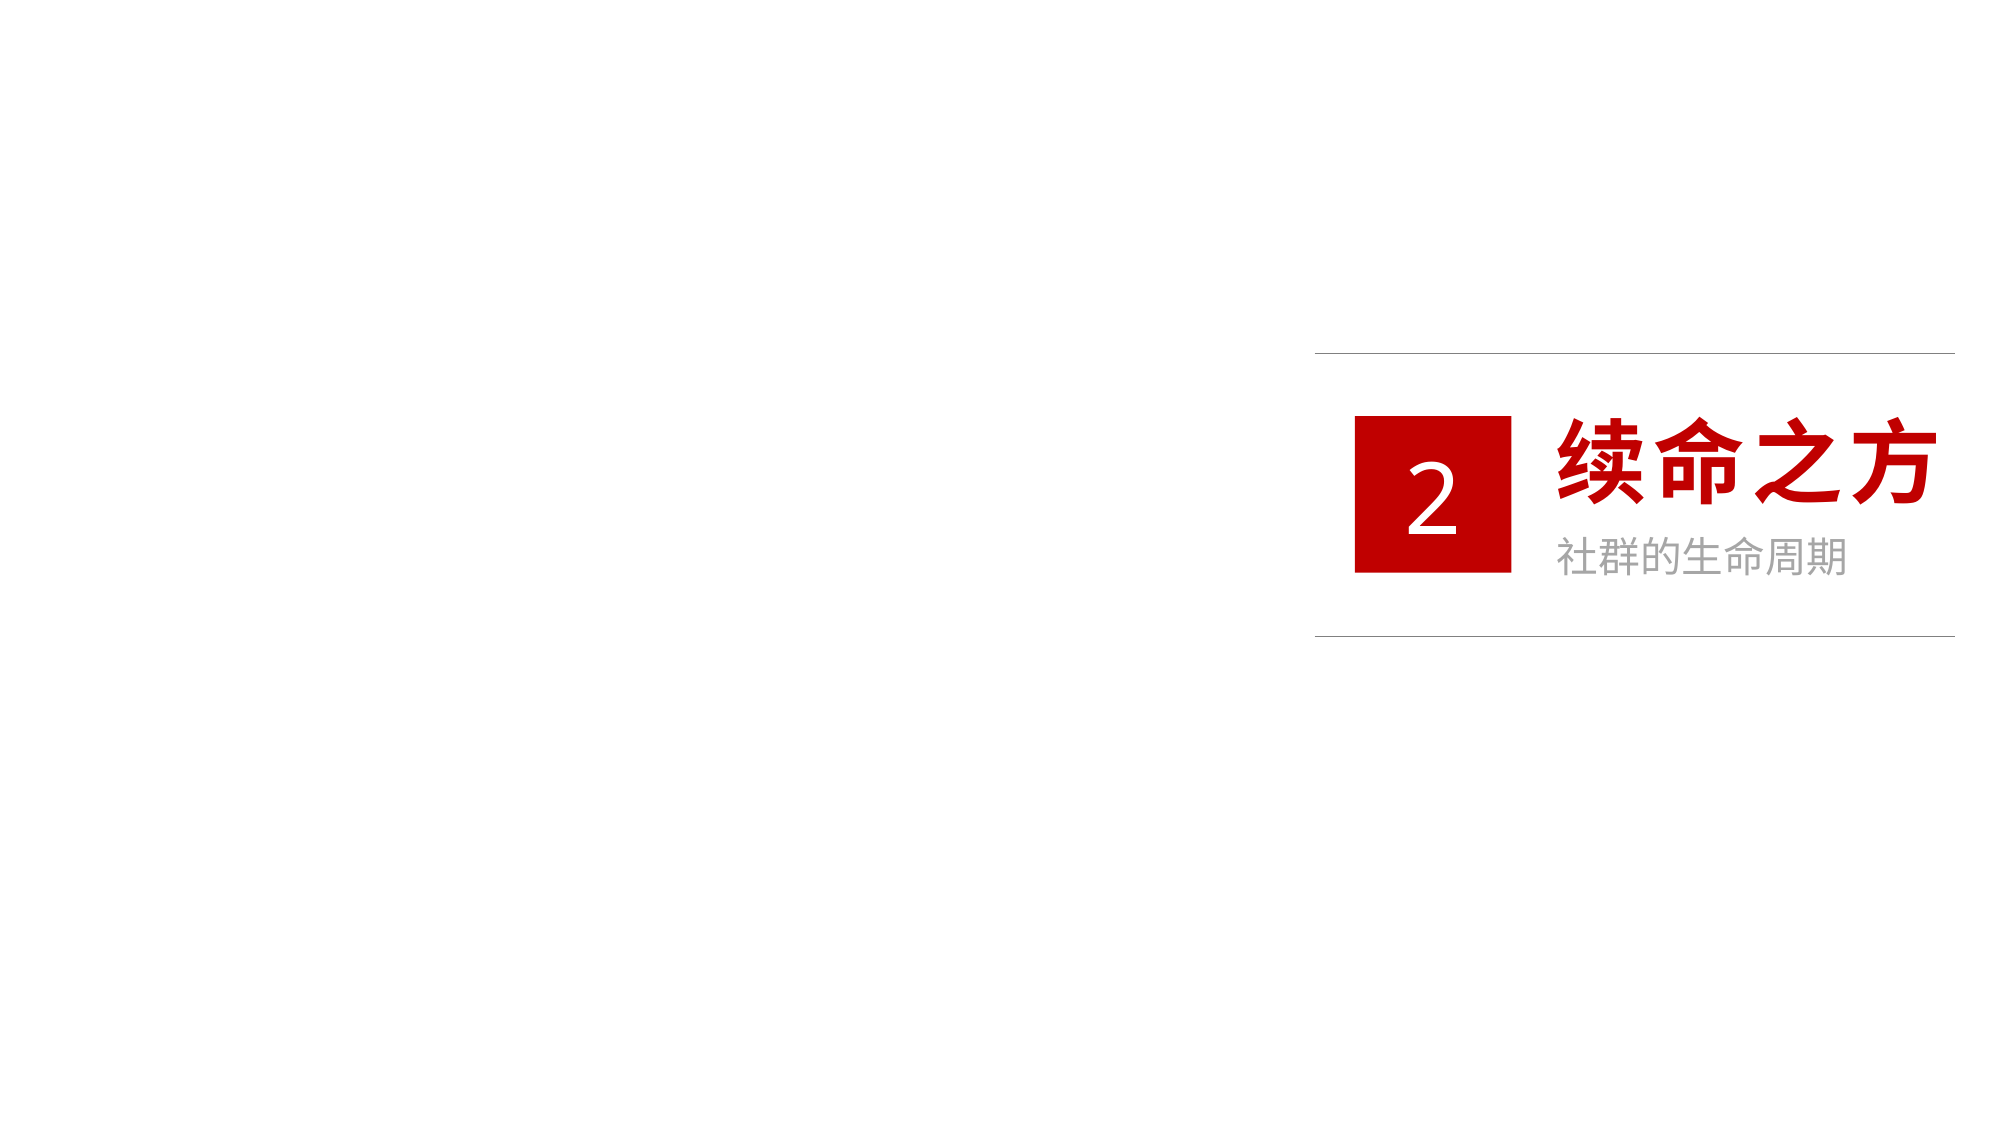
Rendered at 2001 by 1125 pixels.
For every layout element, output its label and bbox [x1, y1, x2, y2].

text_box [1314, 353, 1955, 637]
